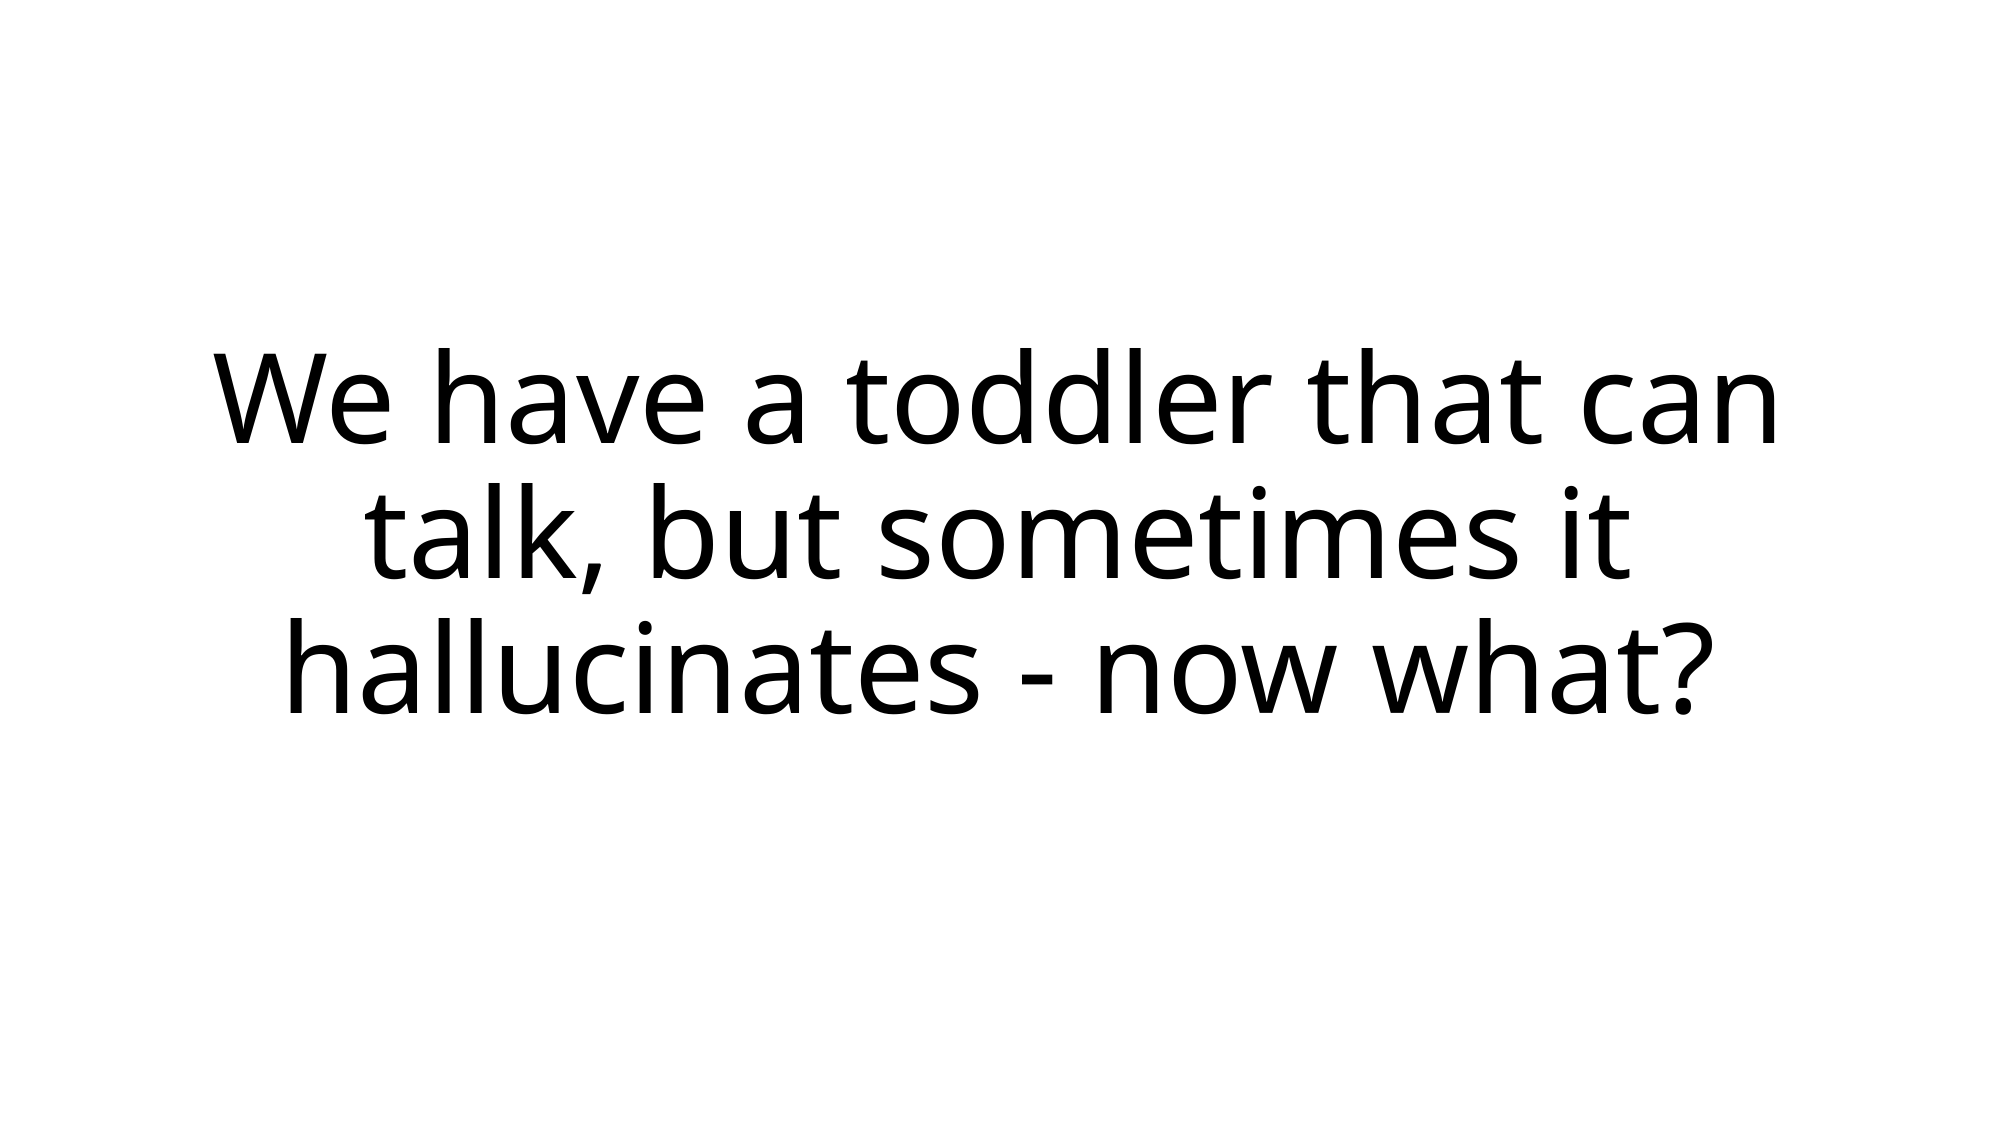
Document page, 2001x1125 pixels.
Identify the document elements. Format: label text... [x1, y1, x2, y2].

title We have a toddler that can talk, but sometimes it hallucinates - now what? [136, 280, 1862, 749]
